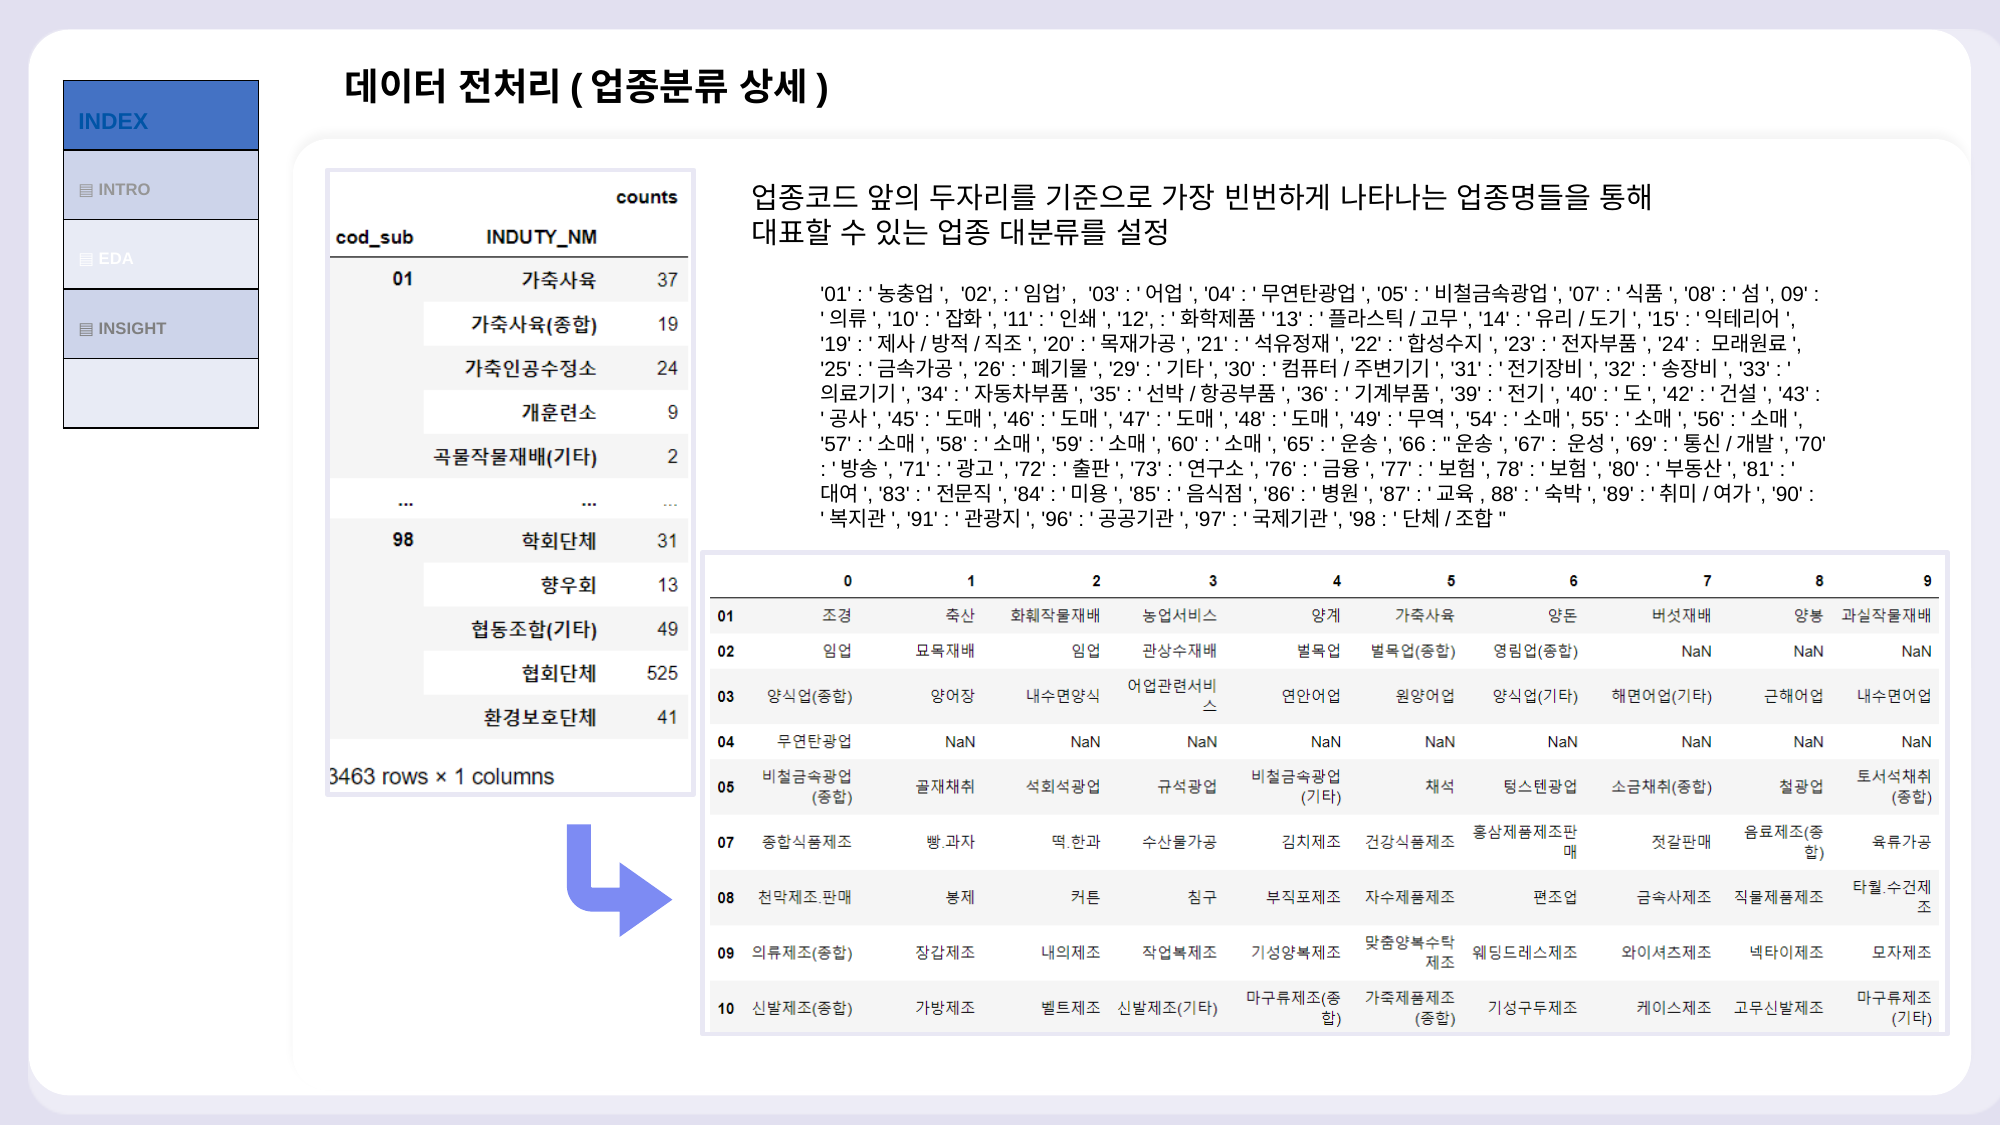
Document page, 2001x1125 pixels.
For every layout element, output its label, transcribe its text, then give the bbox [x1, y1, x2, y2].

picture [329, 171, 692, 793]
title 데이터 전처리(업종분류 상세) [329, 60, 1413, 116]
picture [704, 554, 1946, 1032]
text_box 업종코드 앞의 두자리를 기준으로 가장 빈번하게 나타나는 업종명들을 통해 대표할 수 있는 업종 대분류를 설정 [736, 172, 1776, 257]
text_box '01' : '농충업', '02', : '임업’, '03' : '어업', '04' : '무연탄광업', '05' : '비철금속광업', '07' : '식품', '08' : '섬', 09' : '의류', '10' : '잡화', '11' : '인쇄', '12', : '화학제품' '13' : '플라스틱/고무', '14' : '유리/도기', '15' : '익테리어', '19' : '제사/방적/직조', '20' : '목재가공', '21' : '석유정재', '22' : '합성수지', '23' : '전자부품', '24' : 모래원료', '25' : '금속가공', '26' : '폐기물', '29' : '기타', '30' : '컴퓨터/주변기기', '31' : '전기장비', '32' : '송장비', '33' : '의료기기', '34' : '자동차부품', '35' : '선박/항공부품', '36' : '기계부품', '39' : '전기', '40' : '도', '42' : '건설', '43' : '공사', '45' : '도매', '46' : '도매', '47' : '도매', '48' : '도매', '49' : '무역', '54' : '소매', 55' : '소매', '56' : '소매', '57' : '소매', '58' : '소매', '59' : '소매', '60' : '소매', '65' : '운송', '66 : ''운송', '67' : 운성', '69' : '통신/개발', '70' : '방송', '71' : '광고', '72' : '출판', '73' : '연구소', '76' : '금융', '77' : '보험', 78' : '보험', '80' : '부동산', '81' : '대여', '83' : '전문직', '84' : '미용', '85' : '음식점', '86' : '병원', '87' : '교육, 88' : '숙박', '89' : '취미/여가', '90' : '복지관', '91' : '관광지', '96' : '공공기관', '97' : '국제기관', '98 : '단체/조합'' [805, 273, 1845, 539]
text_box [566, 824, 673, 937]
